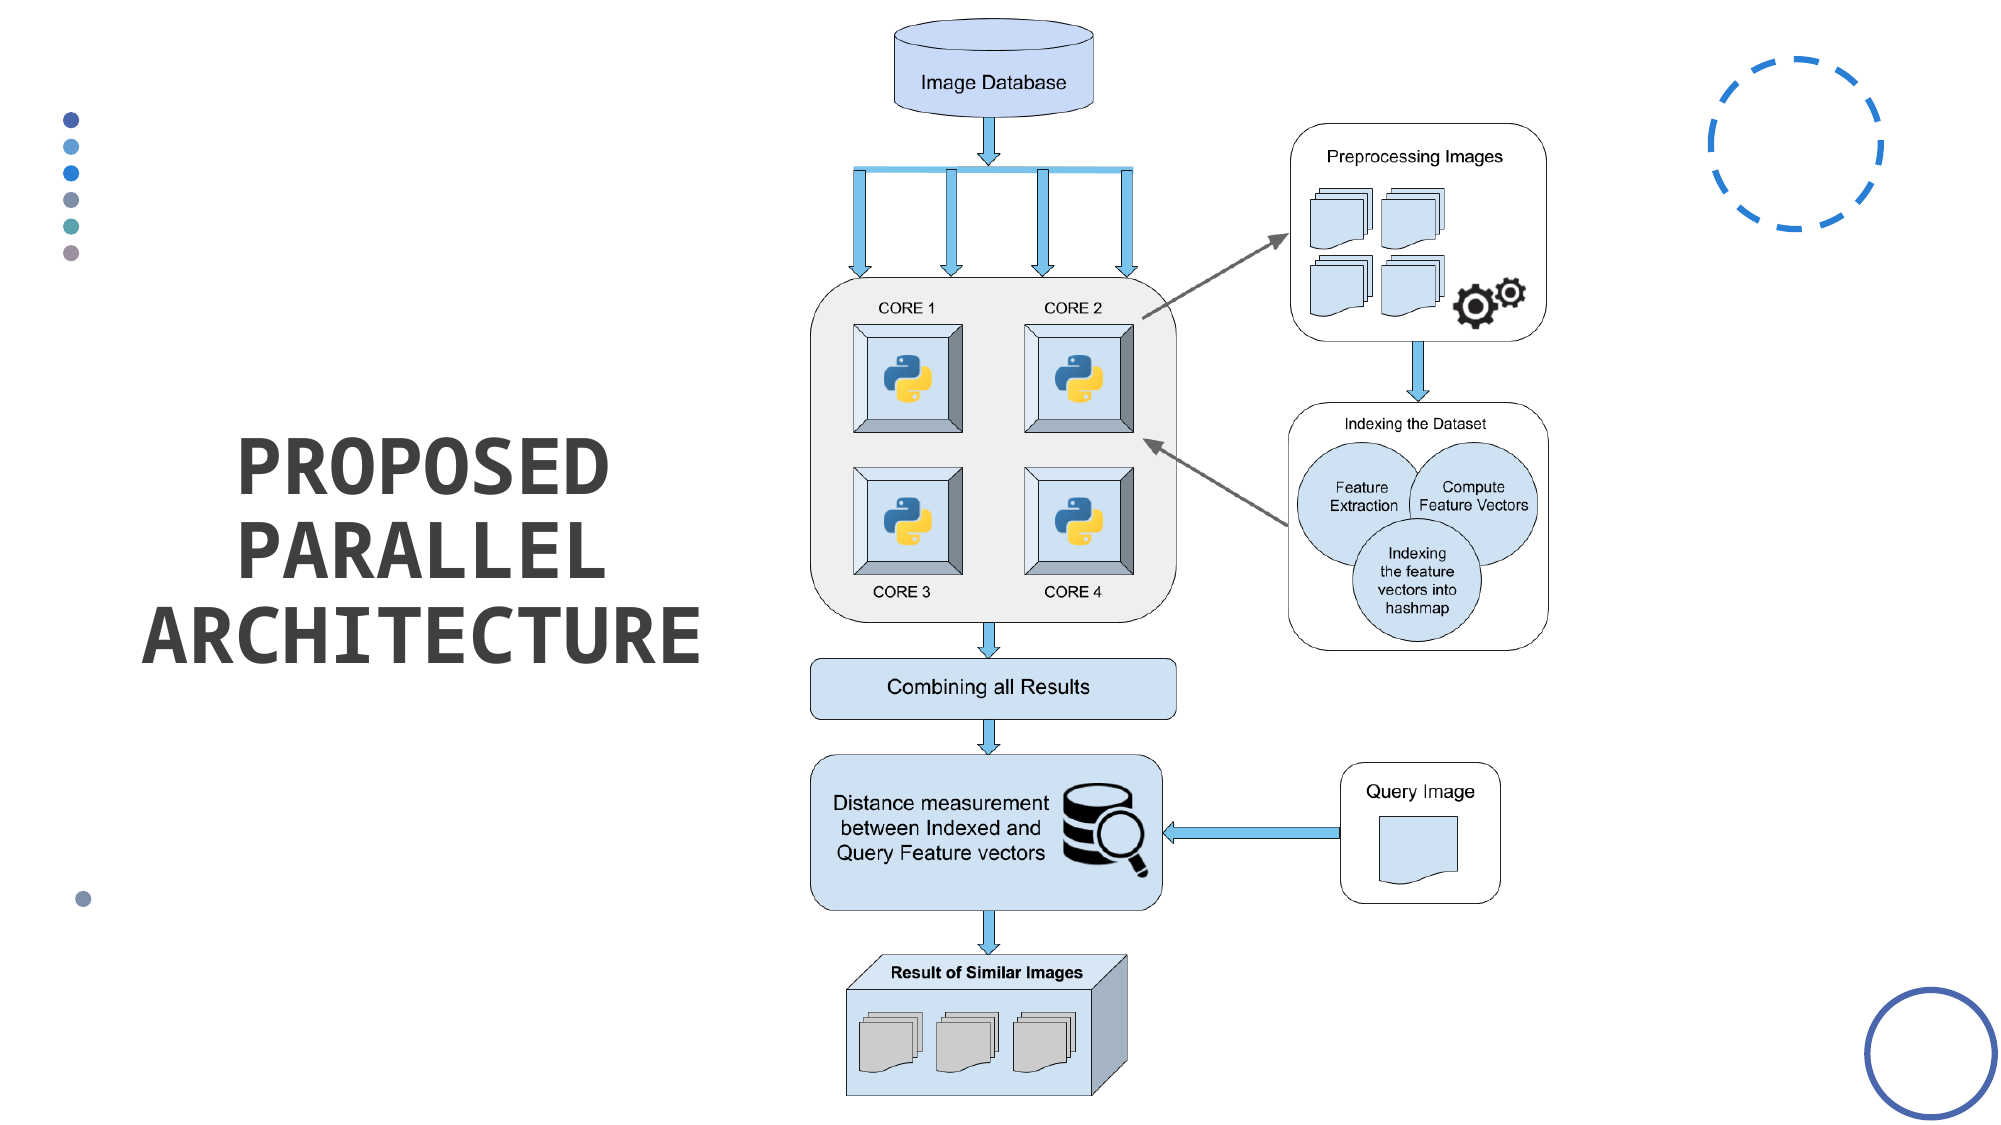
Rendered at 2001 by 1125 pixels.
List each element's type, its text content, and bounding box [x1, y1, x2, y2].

title PROPOSED PARALLEL ARCHITECTURE [130, 407, 716, 700]
picture [756, 0, 1616, 1108]
